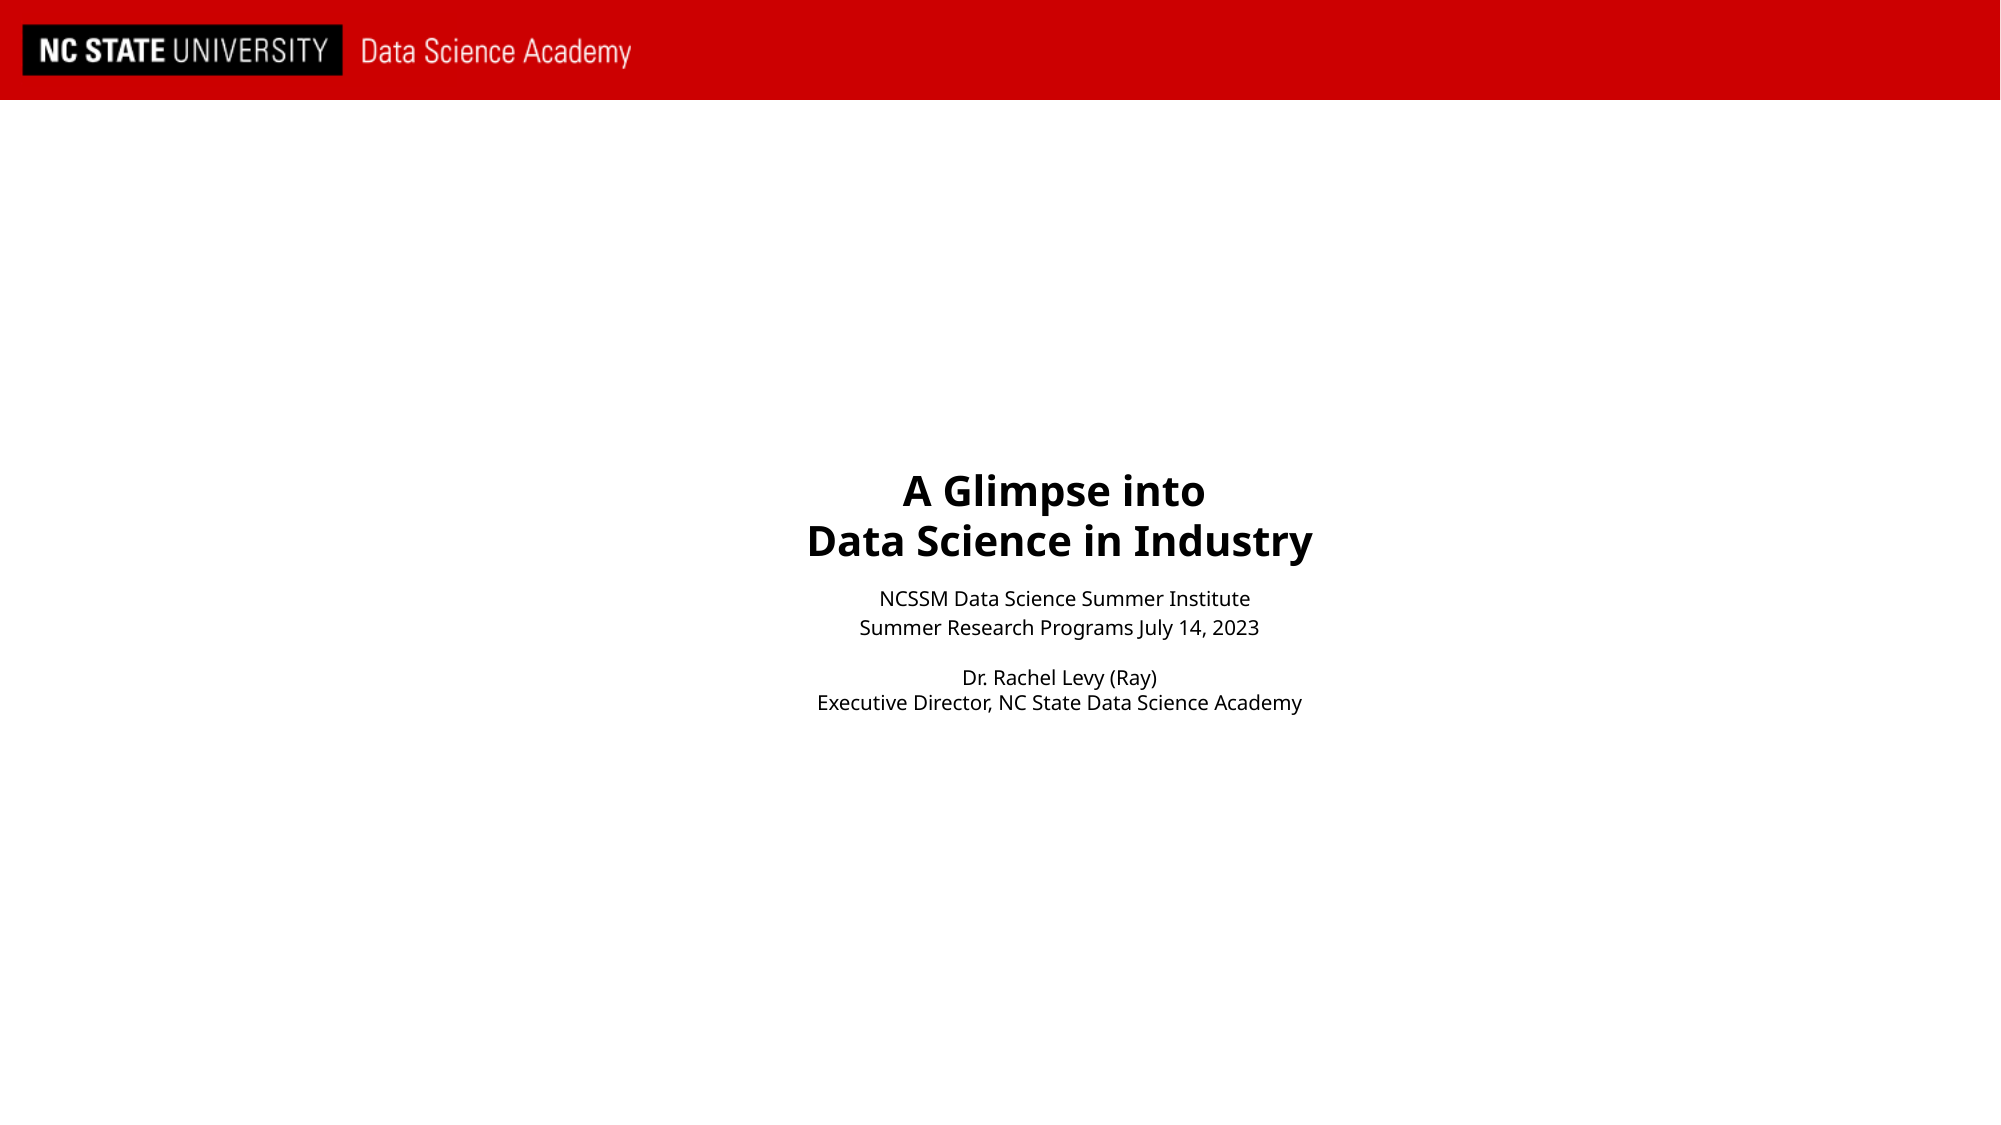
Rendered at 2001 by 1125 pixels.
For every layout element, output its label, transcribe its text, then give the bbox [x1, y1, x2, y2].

picture [0, 0, 2001, 100]
title A Glimpse into Data Science in Industry NCSSM Data Science Summer Institute Summer Research Programs July 14, 2023 Dr. Rachel Levy (Ray) Executive Director, NC State Data Science Academy [119, 454, 2000, 725]
